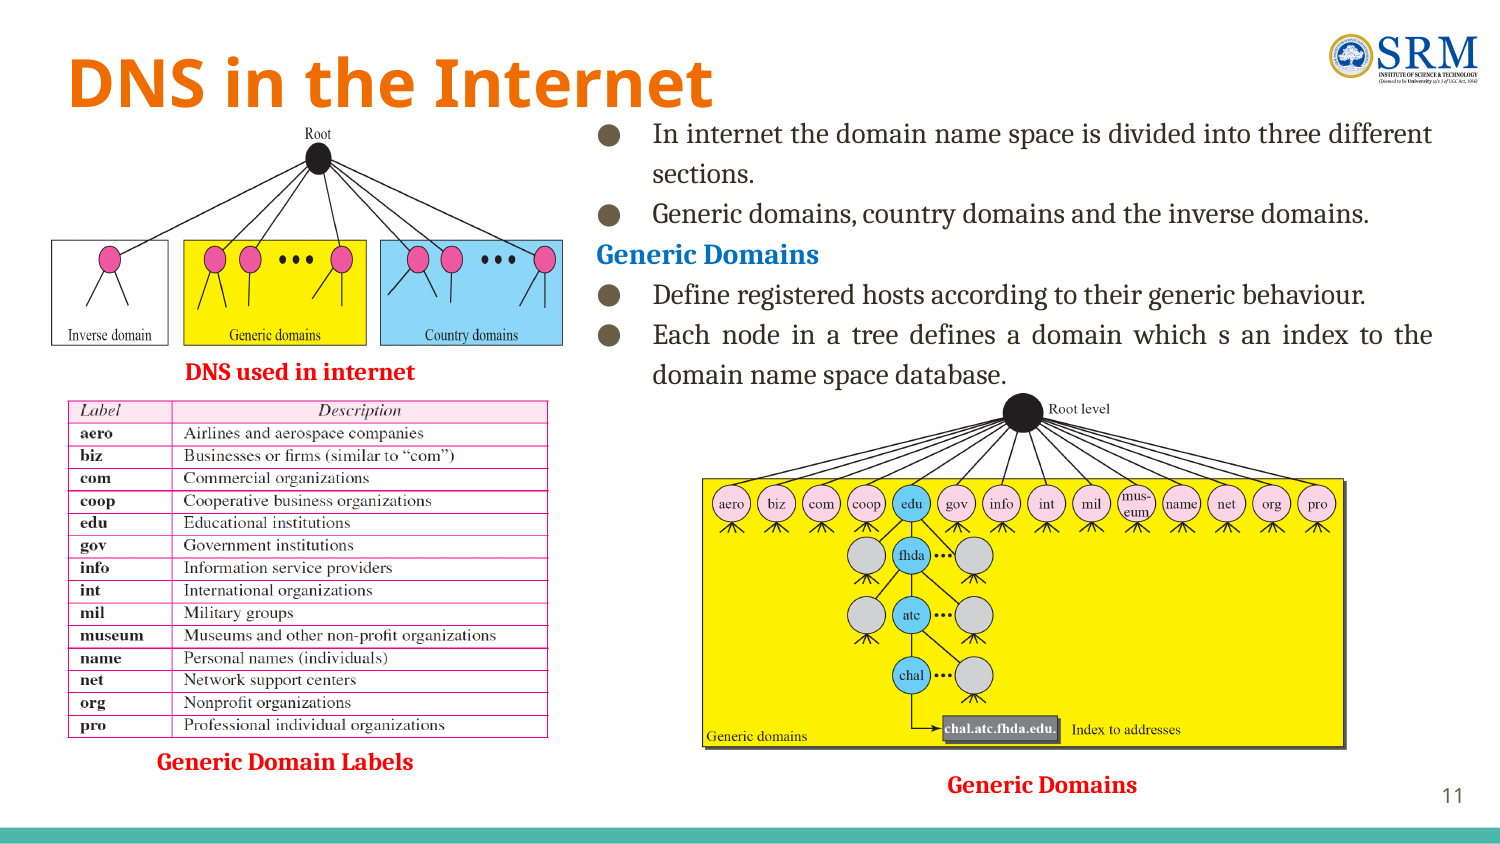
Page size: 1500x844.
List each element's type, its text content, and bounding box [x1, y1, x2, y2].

picture [702, 393, 1347, 750]
text_box DNS used in internet [170, 355, 444, 391]
picture [50, 124, 563, 346]
picture [1326, 16, 1481, 103]
picture [50, 393, 563, 750]
slide_number ‹#› [1389, 764, 1480, 830]
title DNS in the Internet [51, 25, 1321, 95]
text_box Generic Domains [932, 760, 1162, 806]
list In internet the domain name space is divided into three different sections. Generic domains, country domains and the inverse domains. Generic Domains Define registered hosts according to their generic behaviour. Each node in a tree defines a domain which s an index to the domain name space database. [562, 94, 1449, 750]
text_box Generic Domain Labels [142, 757, 440, 783]
